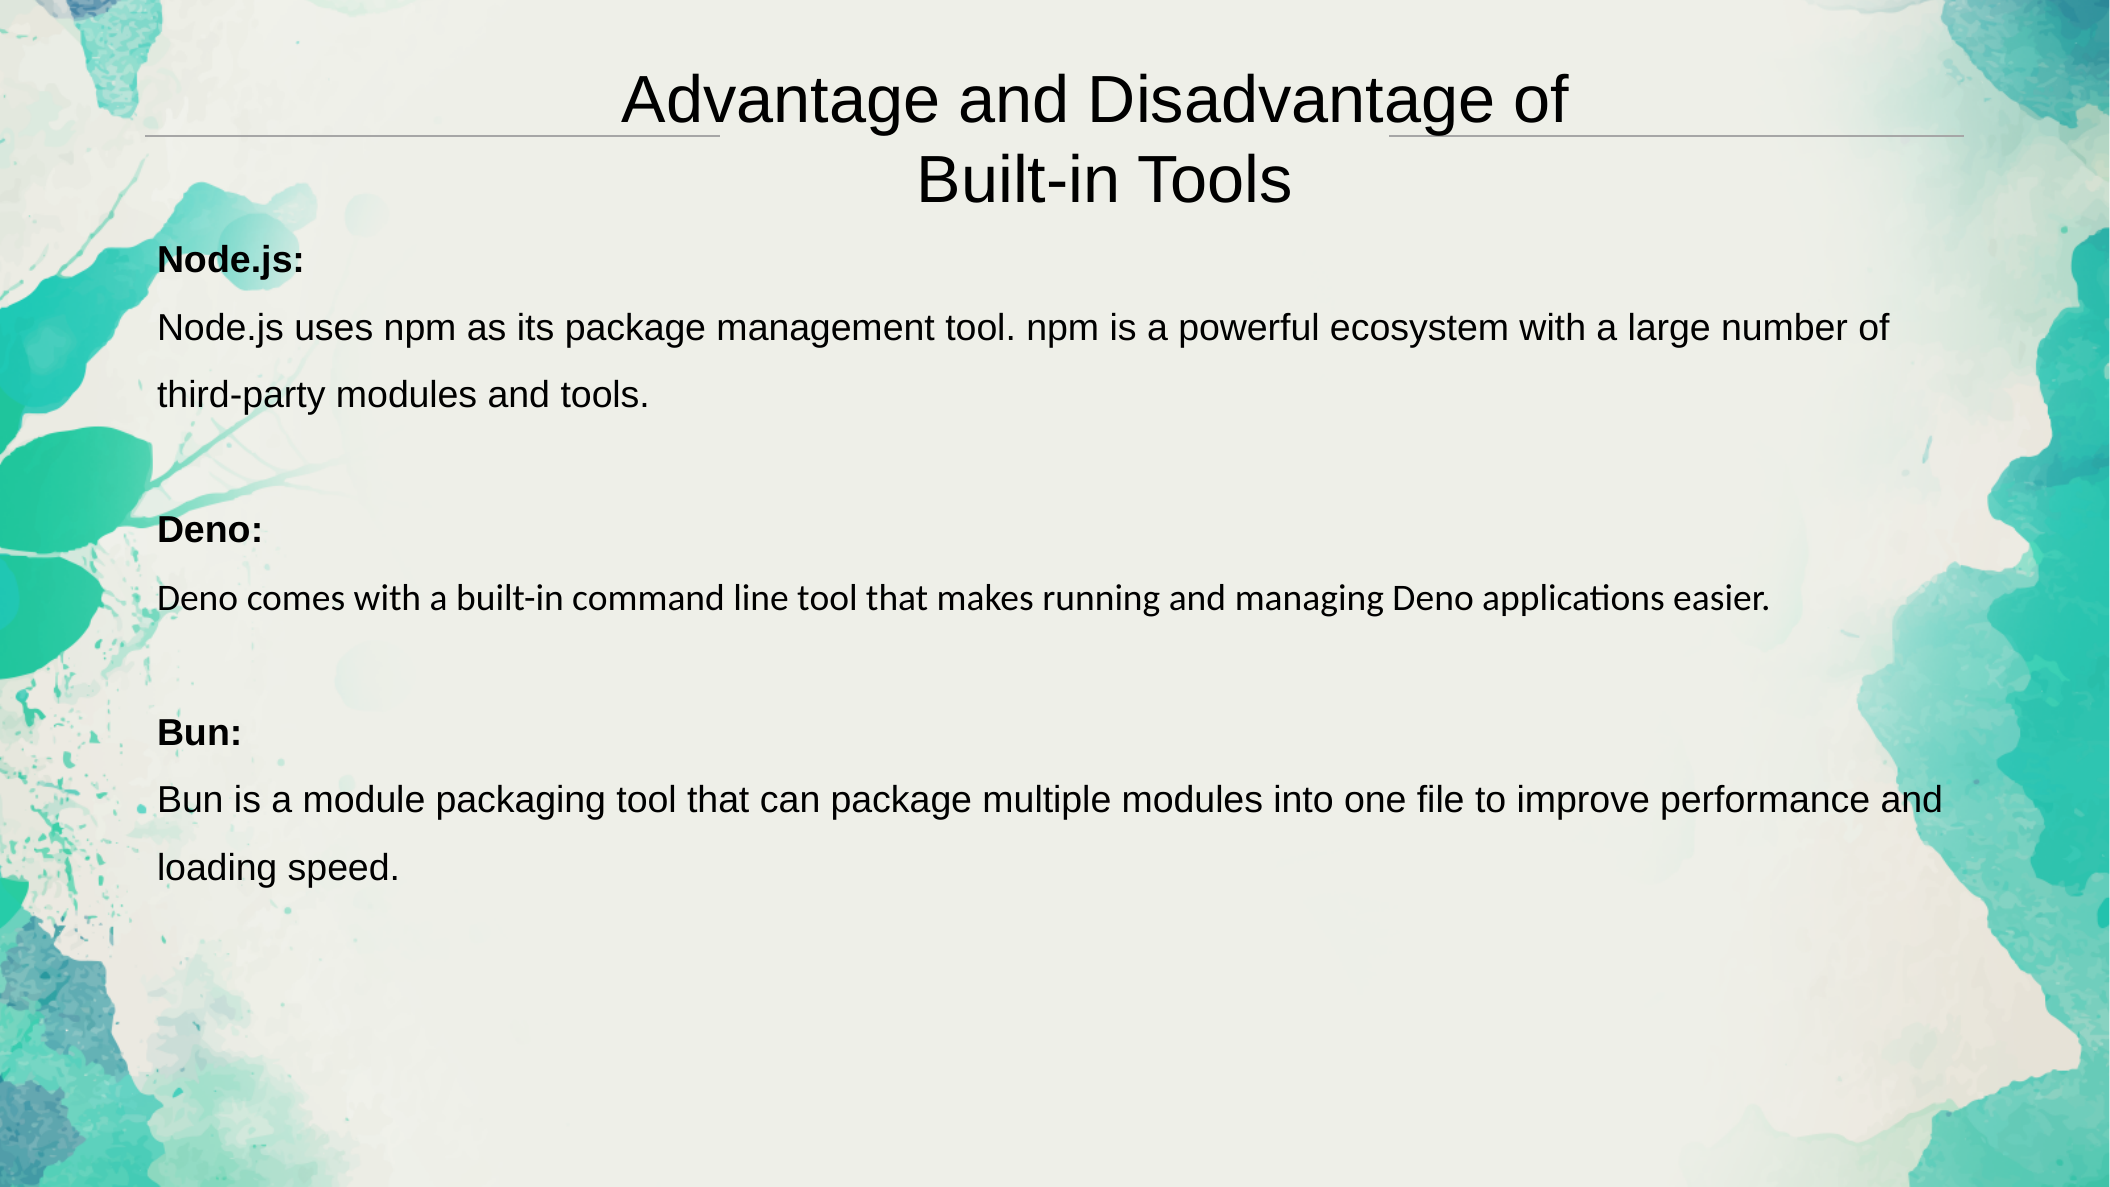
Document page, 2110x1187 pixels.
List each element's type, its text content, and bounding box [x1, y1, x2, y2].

text_box Node.js: Node.js uses npm as its package management tool. npm is a powerful ecosystem with a large number of third-party modules and tools. Deno: Deno comes with a built-in command line tool that makes running and managing Deno applications easier. Bun: Bun is a module packaging tool that can package multiple modules into one file to improve performance and loading speed. [157, 213, 1953, 888]
text_box Advantage and Disadvantage of Built-in Tools [606, 55, 1604, 135]
picture [0, 0, 2110, 1187]
text_box Advantage and Disadvantage of Built-in Tools [606, 137, 1604, 213]
